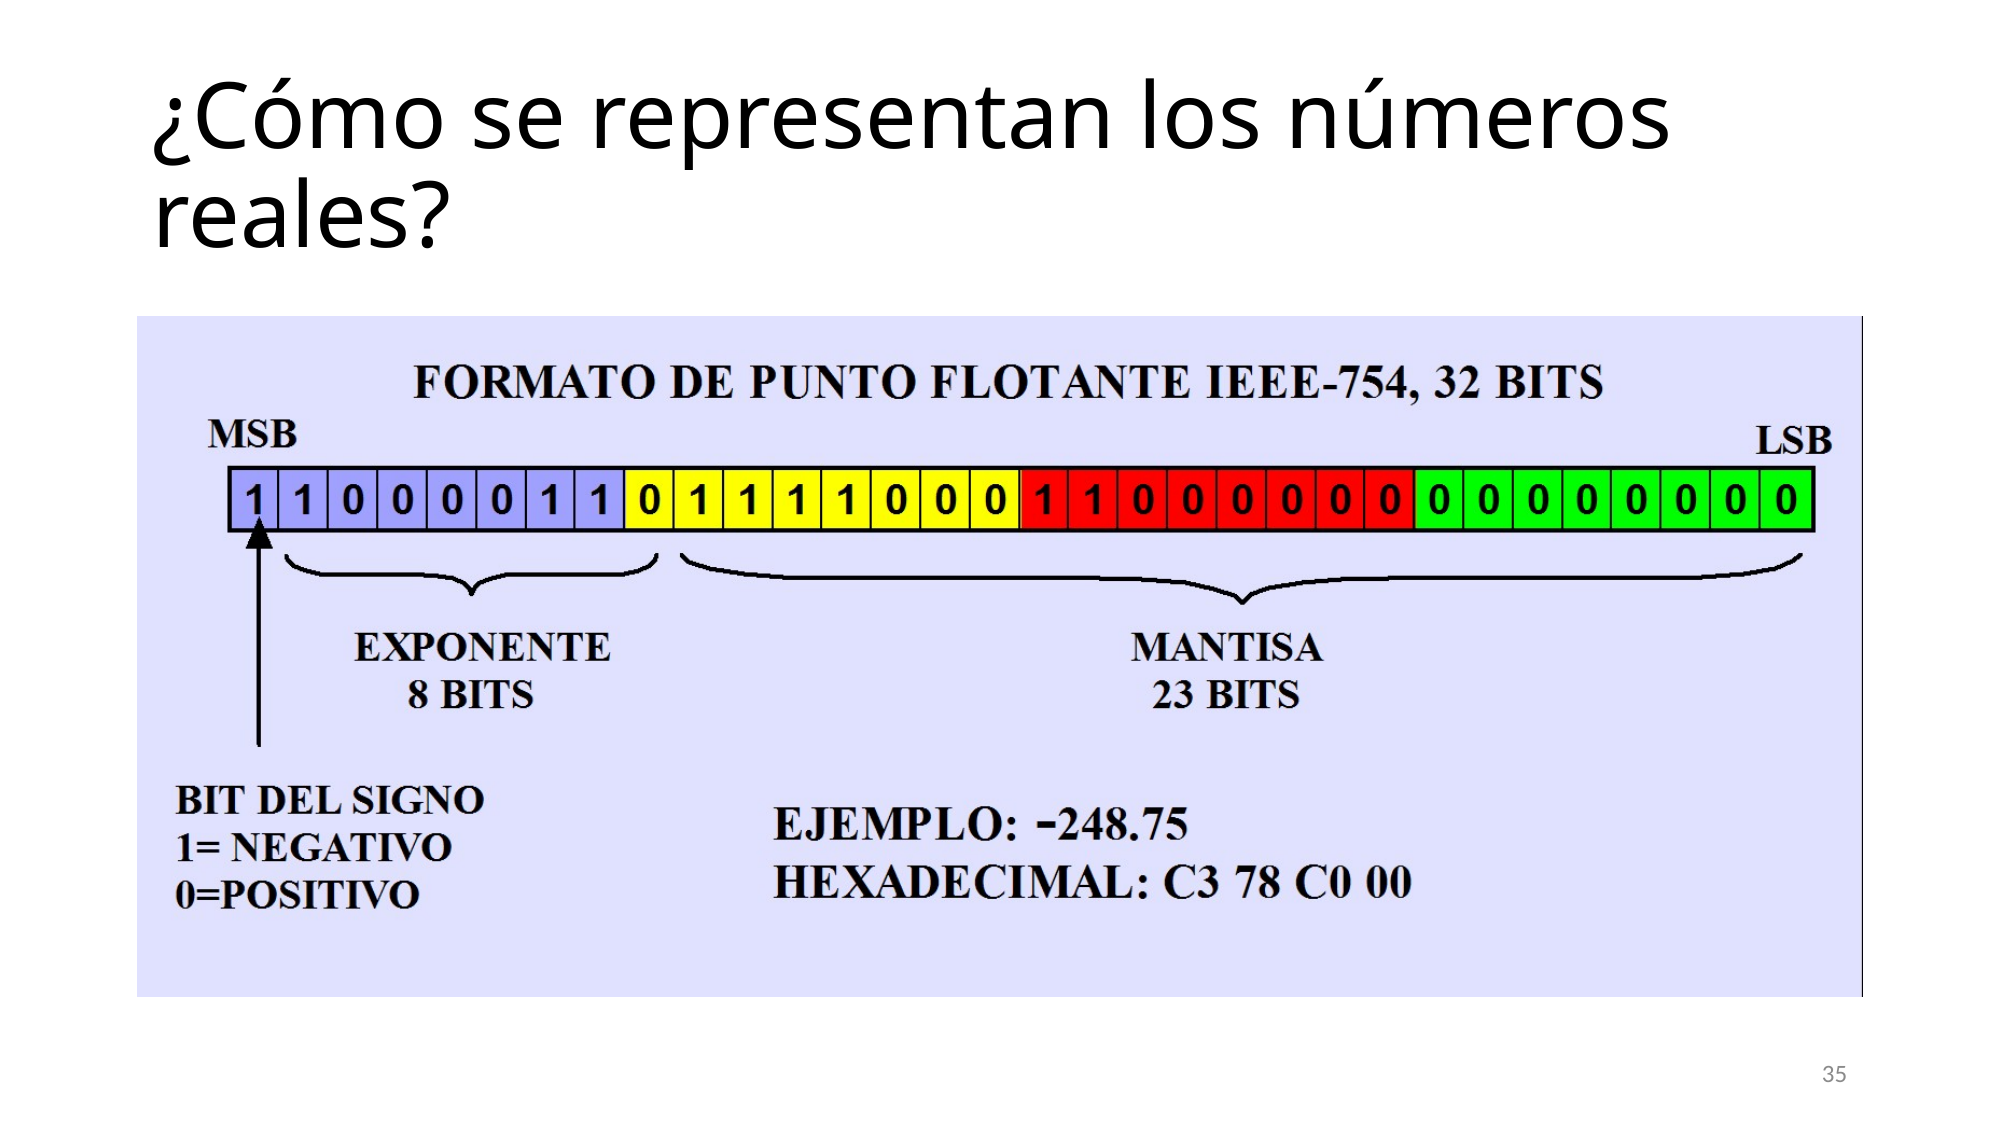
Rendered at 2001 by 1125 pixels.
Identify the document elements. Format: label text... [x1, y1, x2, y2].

title ¿Cómo se representan los números reales? [137, 59, 1863, 278]
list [137, 316, 1863, 997]
slide_number 35 [1412, 1042, 1863, 1103]
